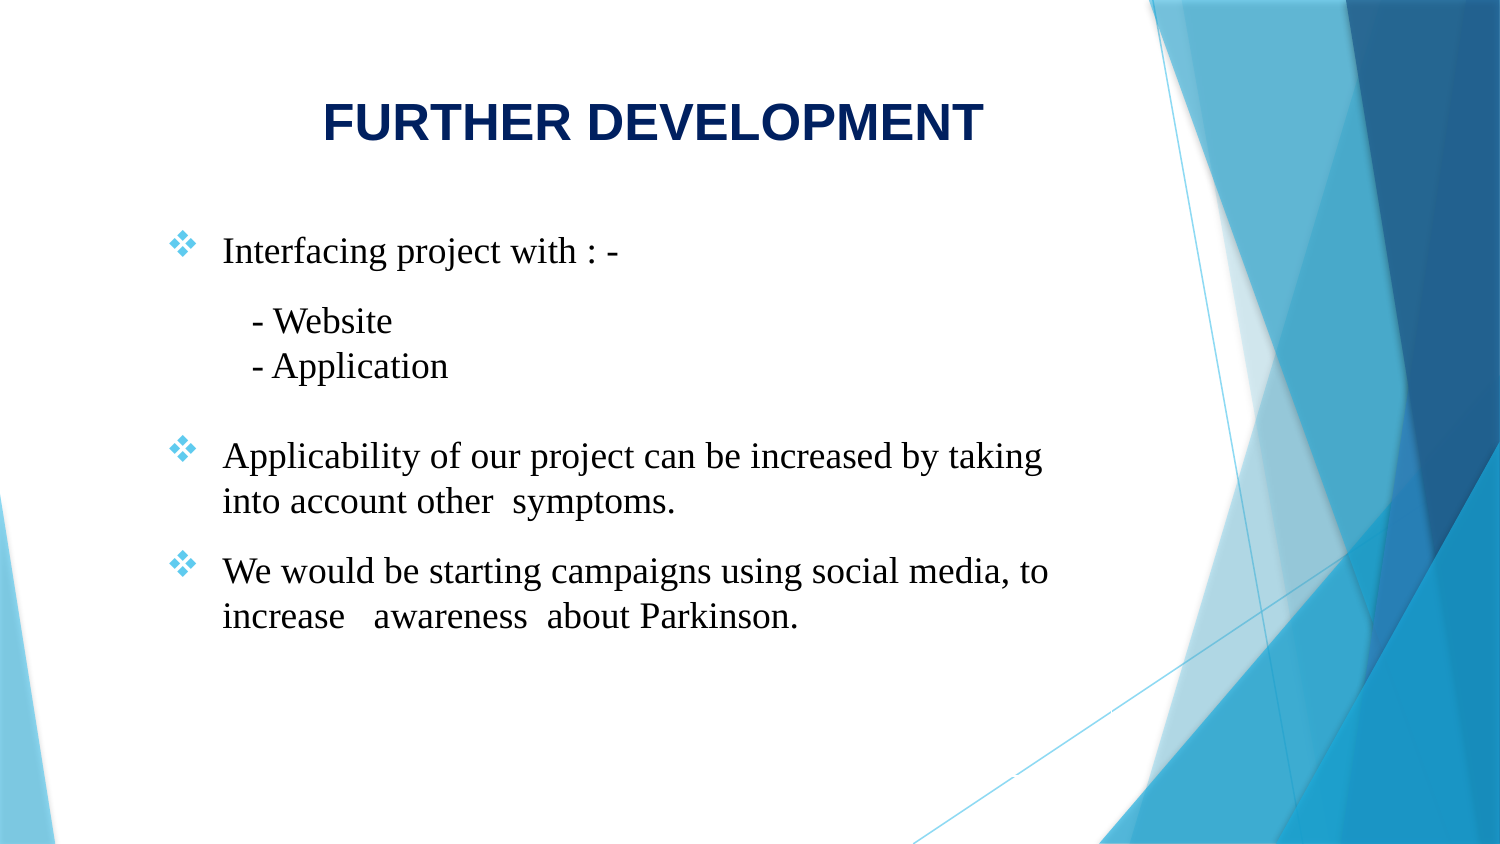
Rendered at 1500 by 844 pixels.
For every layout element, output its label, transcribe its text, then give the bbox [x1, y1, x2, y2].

list Interfacing project with : - - Website - Application Applicability of our project can be increased by taking into account other symptoms. We would be starting campaigns using social media, to increase awareness about Parkinson. [132, 210, 1112, 777]
title FURTHER DEVELOPMENT [51, 72, 1041, 167]
